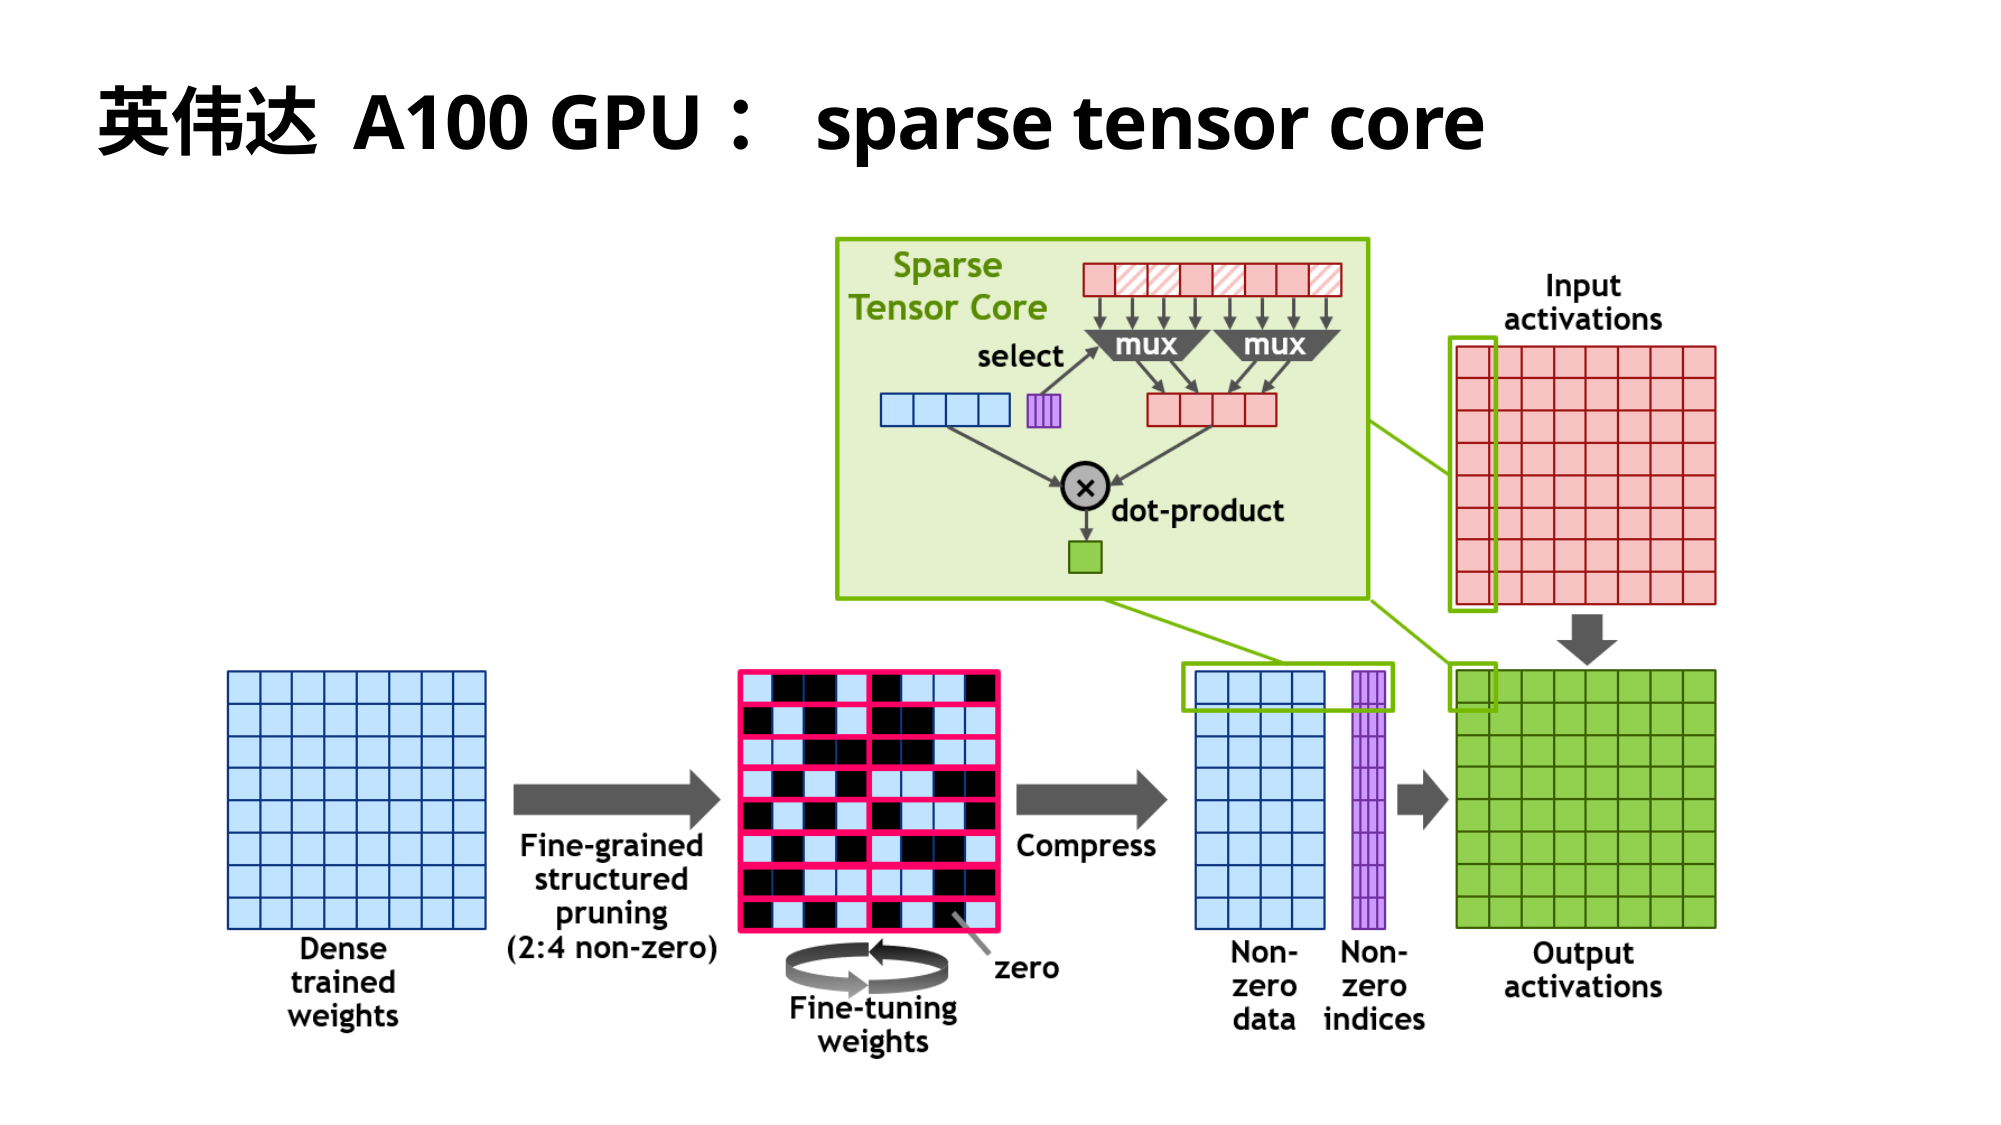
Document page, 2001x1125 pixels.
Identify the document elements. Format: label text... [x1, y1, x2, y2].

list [200, 210, 1748, 1078]
title 英伟达 A100 GPU：sparse tensor core [96, 75, 1904, 166]
